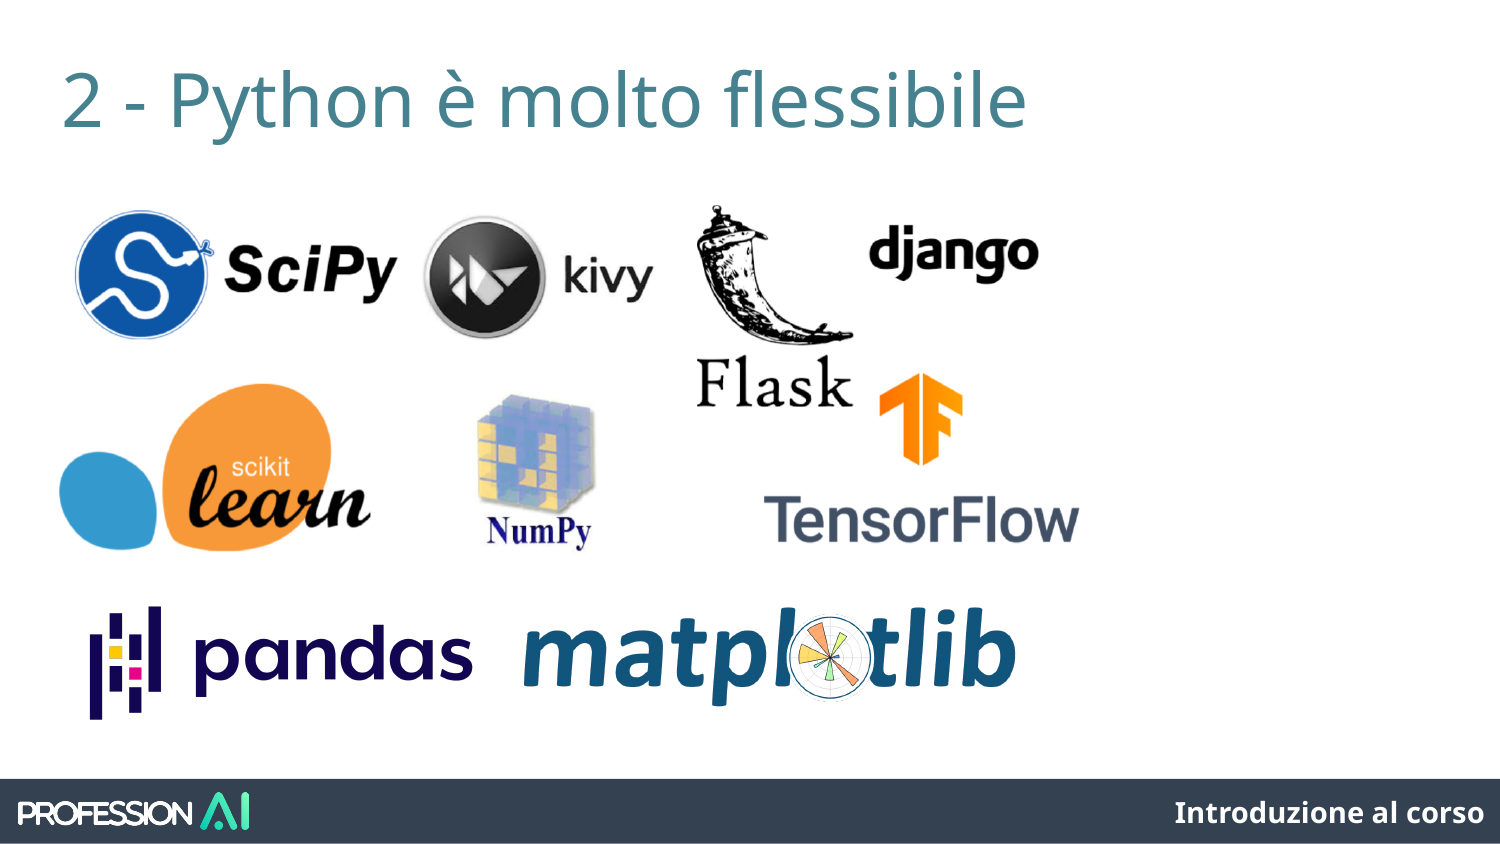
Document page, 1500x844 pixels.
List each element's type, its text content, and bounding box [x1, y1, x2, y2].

text_box 2 - Python è molto flessibile [46, 37, 1500, 158]
text_box [0, 778, 1099, 844]
picture [17, 792, 250, 831]
picture [45, 178, 1100, 563]
picture [501, 589, 1044, 720]
picture [71, 577, 492, 748]
text_box Introduzione al corso [1099, 778, 1500, 844]
